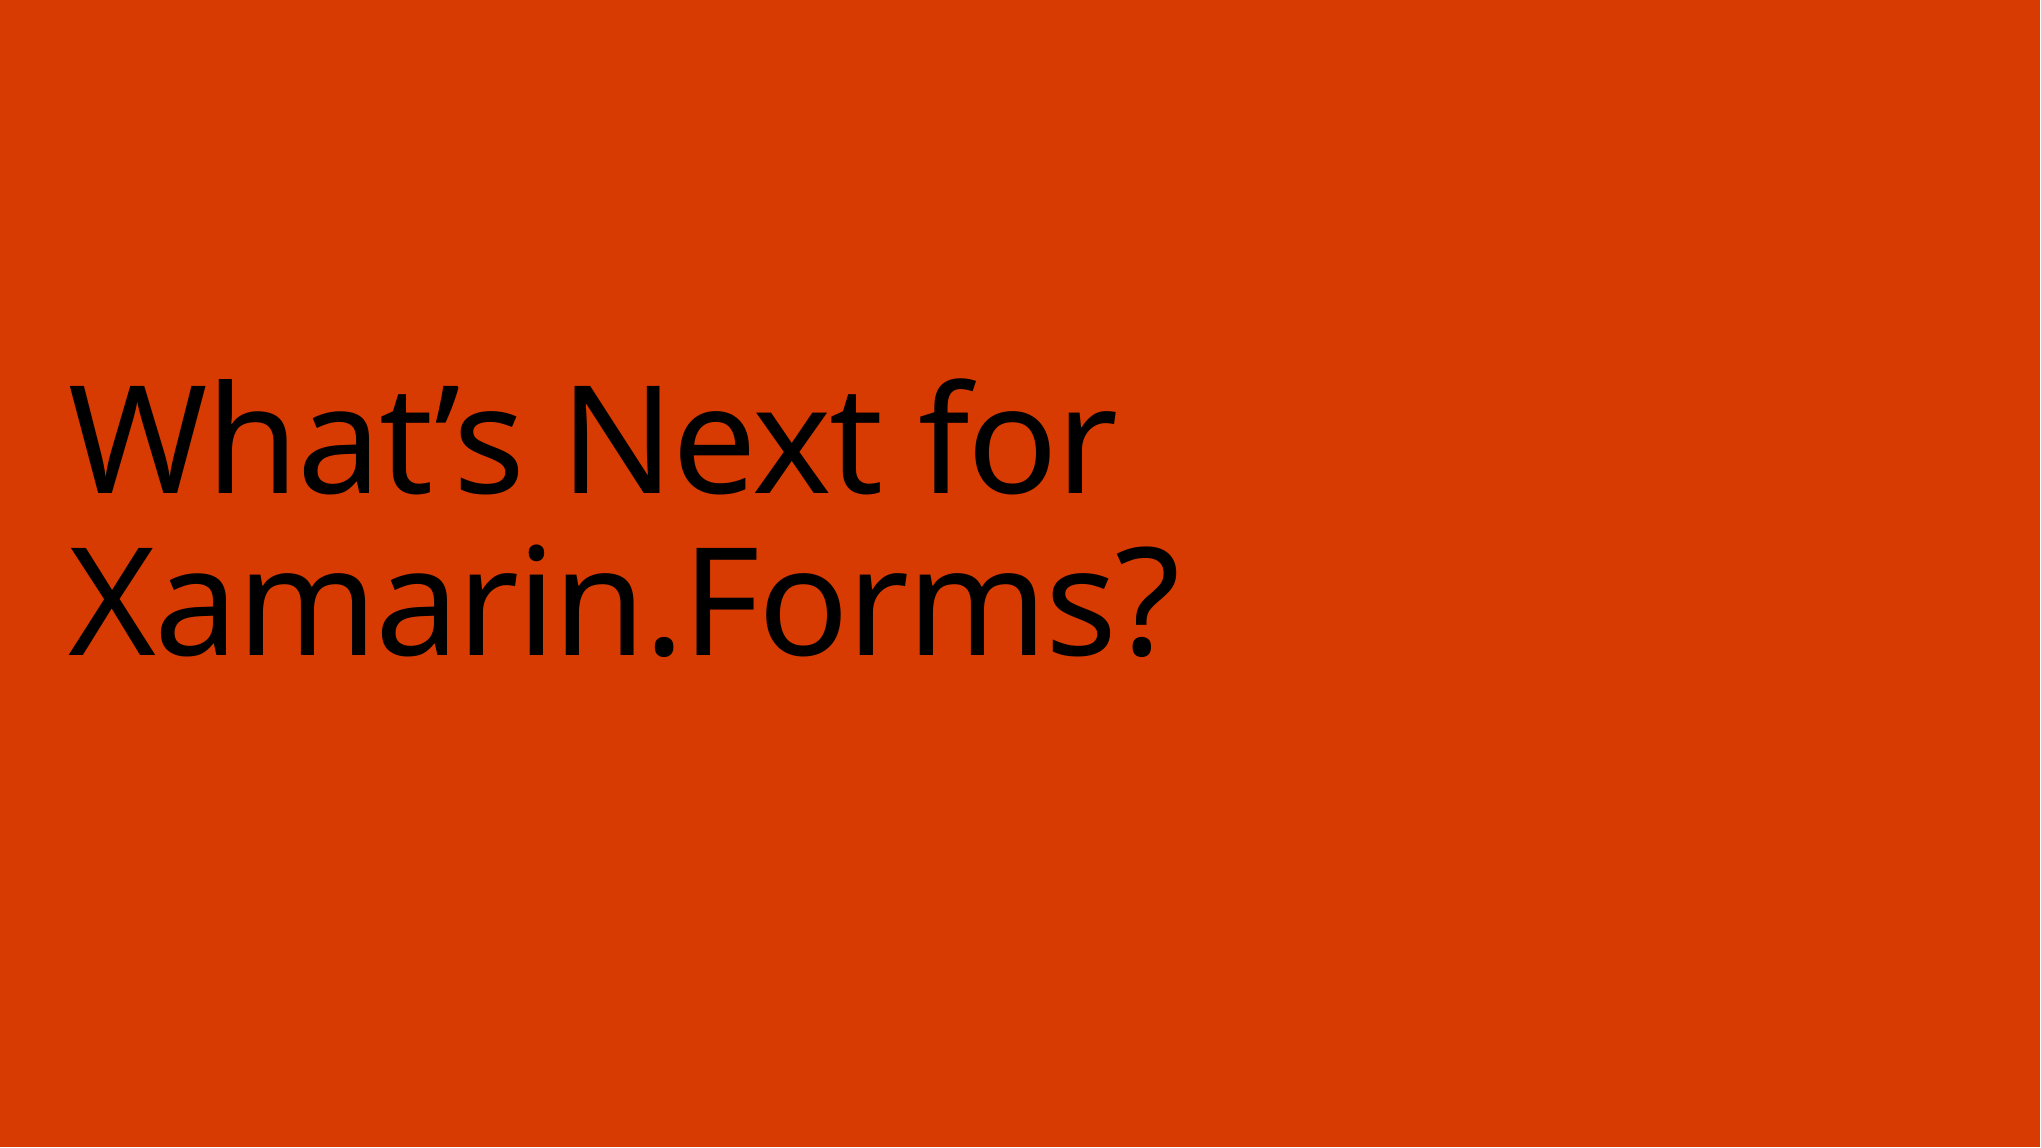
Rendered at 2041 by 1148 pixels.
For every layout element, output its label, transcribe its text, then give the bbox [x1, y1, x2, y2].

title What’s Next for Xamarin.Forms? [45, 348, 1996, 707]
